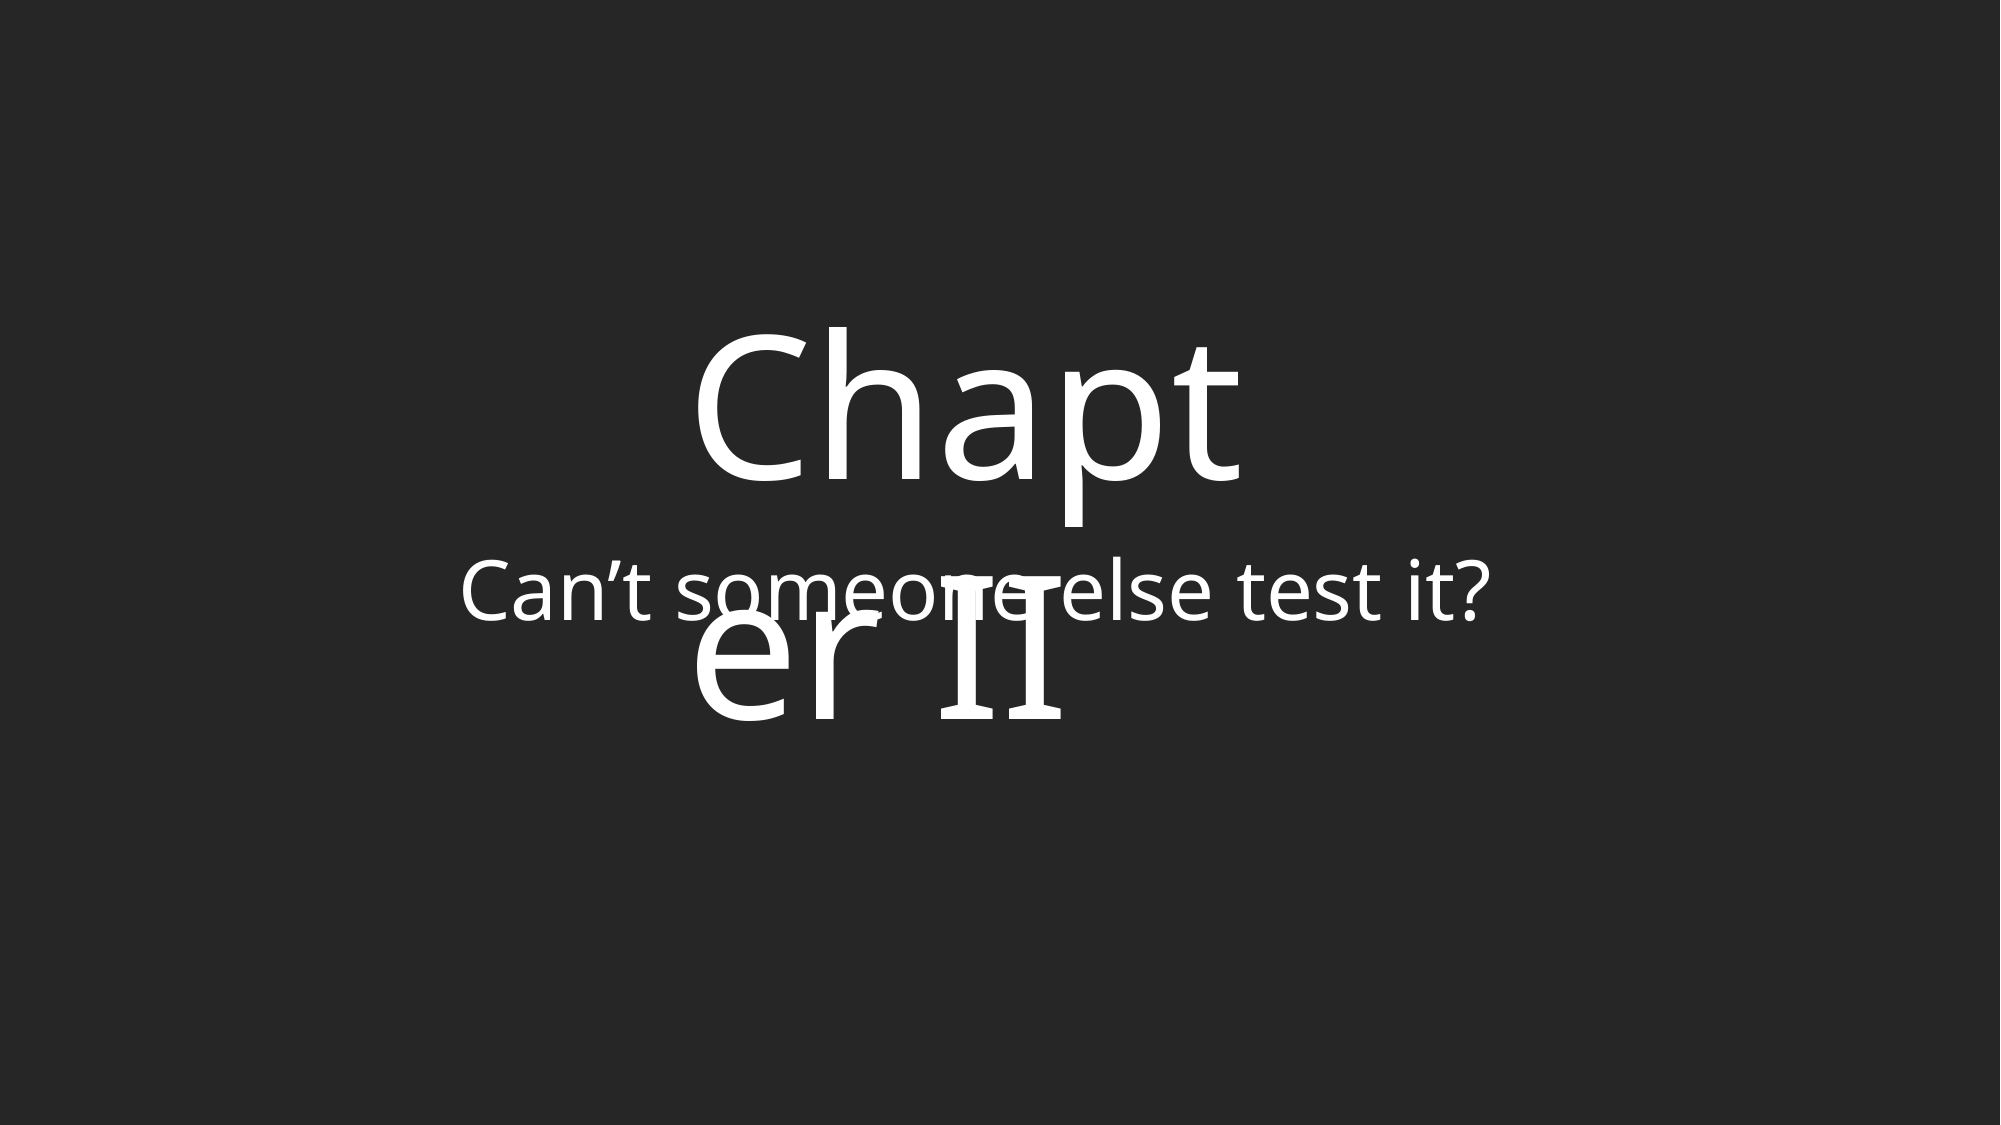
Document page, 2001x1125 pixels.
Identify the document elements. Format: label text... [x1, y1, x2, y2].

text_box Can’t someone else test it? [443, 529, 671, 645]
text_box Chapter II [671, 272, 1280, 768]
text_box Can’t someone else test it? [1280, 529, 1508, 645]
